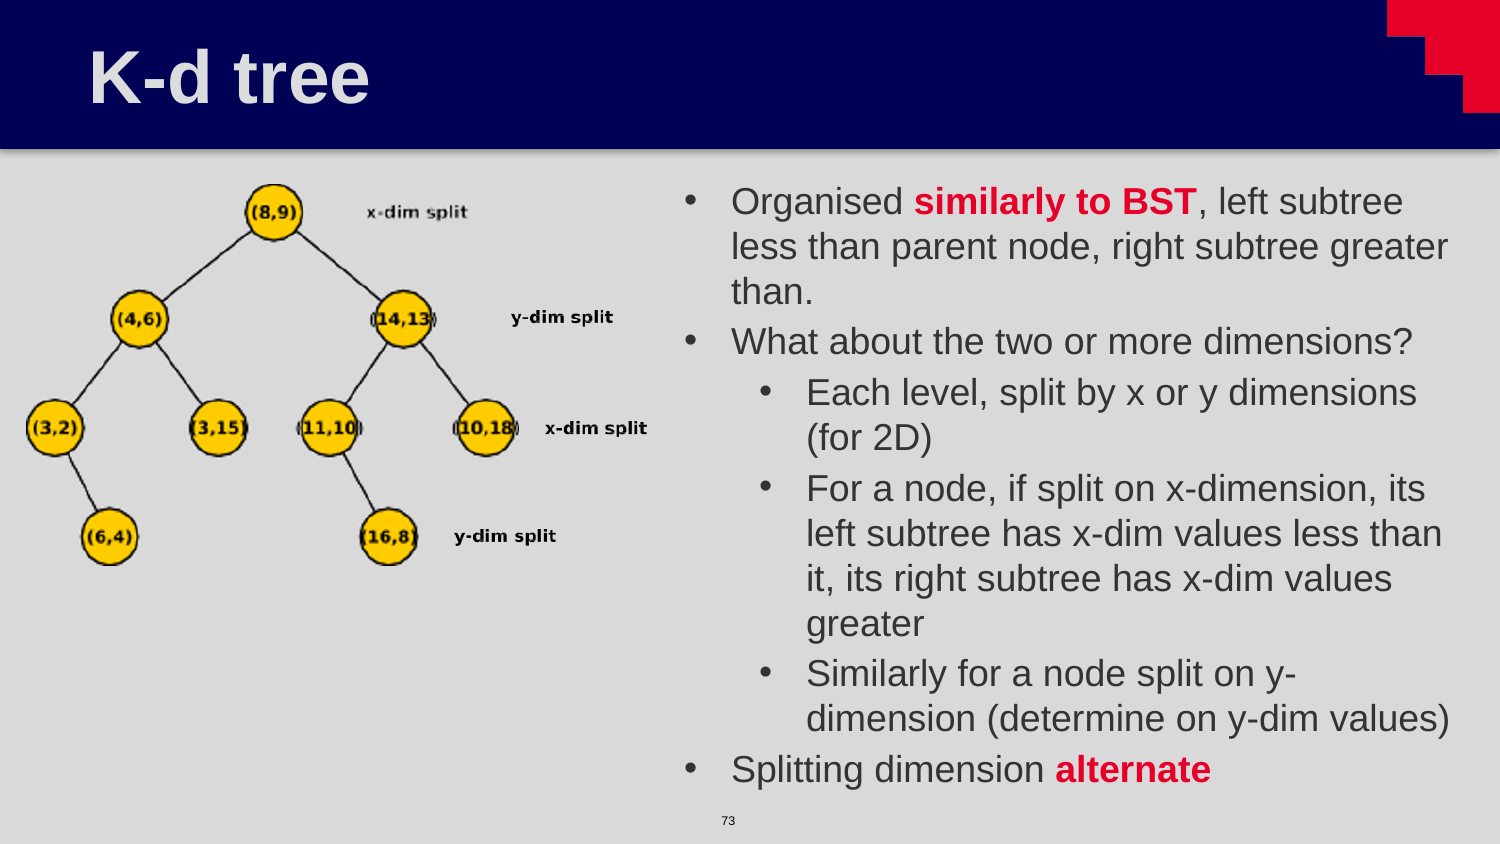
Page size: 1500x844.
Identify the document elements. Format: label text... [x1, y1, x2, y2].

title K-d tree [0, 0, 1356, 150]
picture [19, 168, 668, 585]
picture [1387, 0, 1500, 113]
text_box Organised similarly to BST, left subtree less than parent node, right subtree greater than. What about the two or more dimensions? Each level, split by x or y dimensions (for 2D) For a node, if split on x-dimension, its left subtree has x-dim values less than it, its right subtree has x-dim values greater Similarly for a node split on y-dimension (determine on y-dim values) Splitting dimension alternate [667, 169, 1480, 798]
